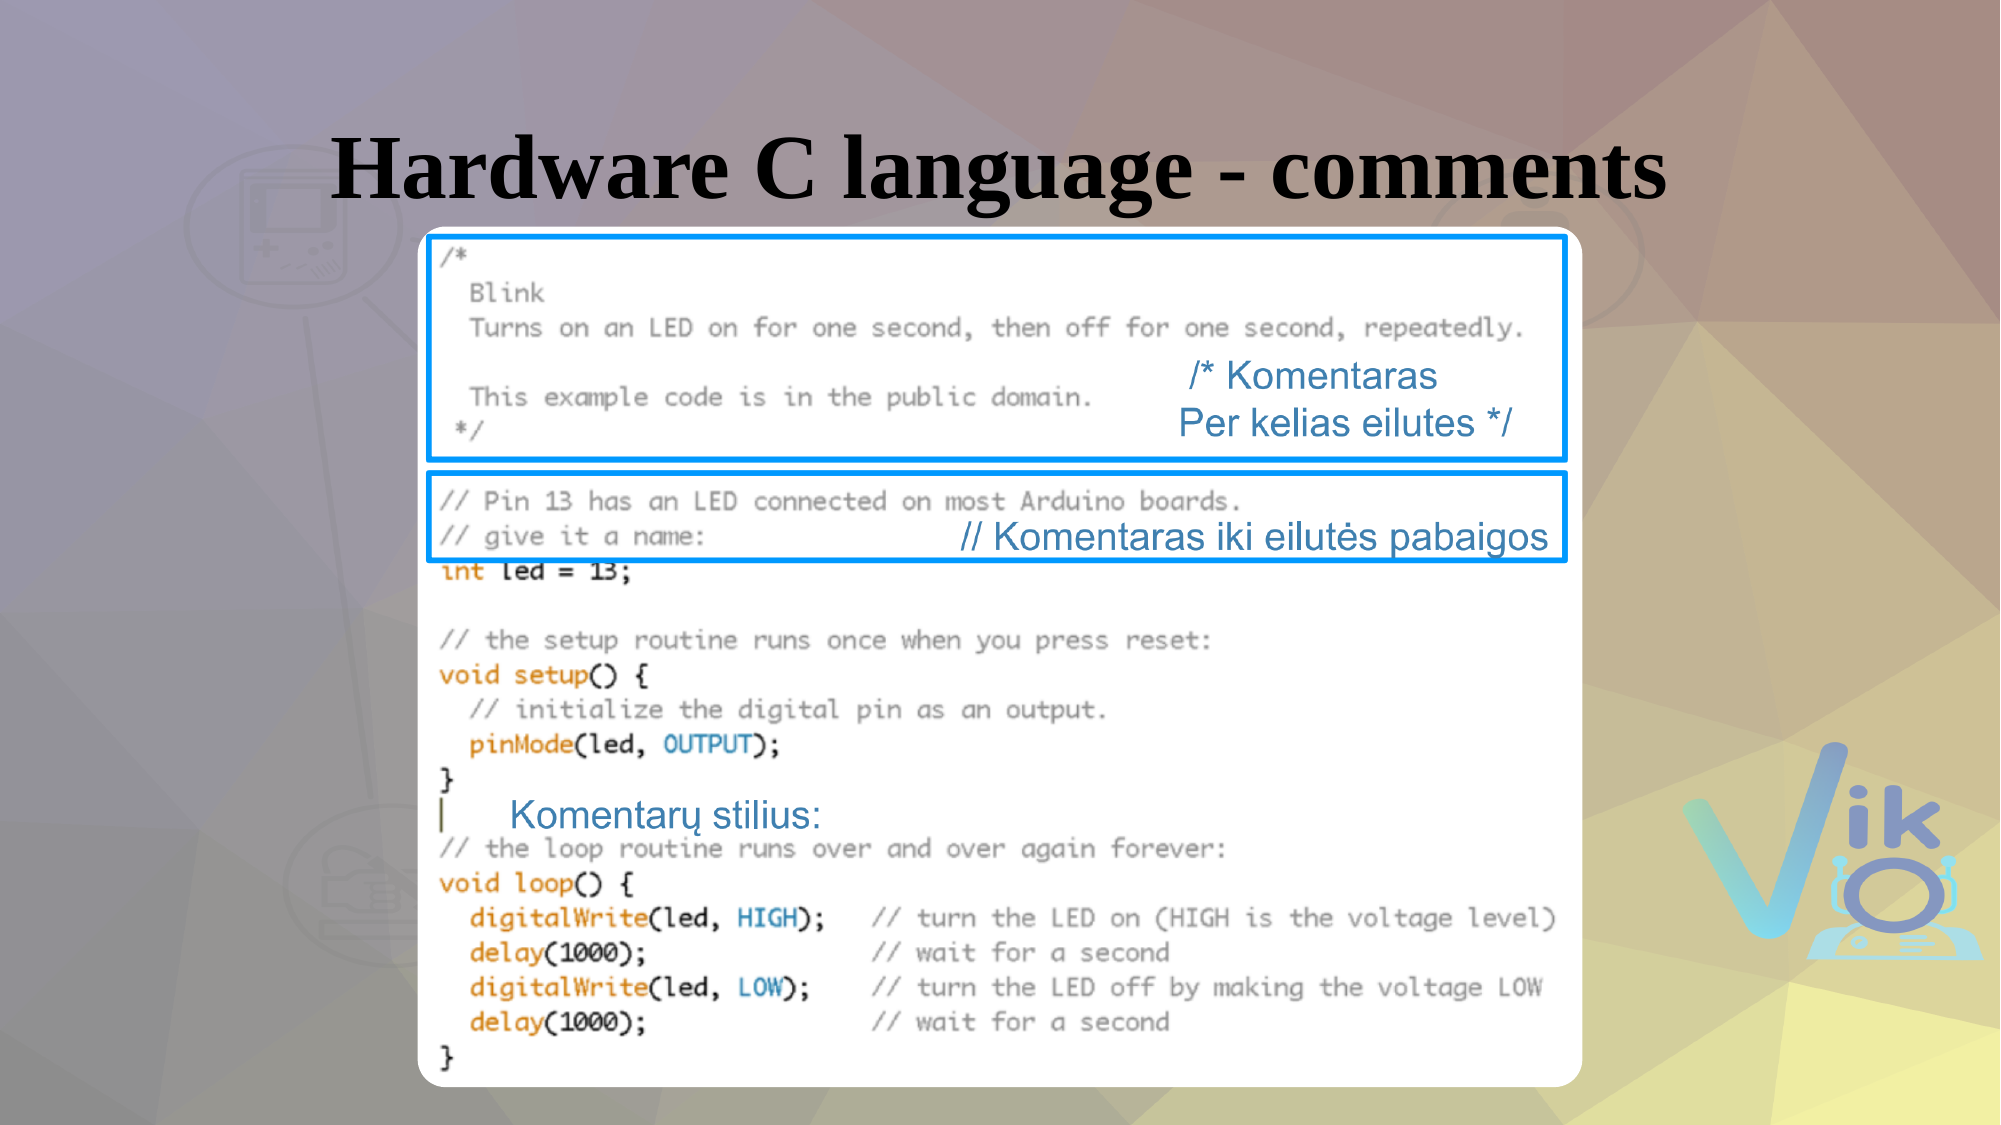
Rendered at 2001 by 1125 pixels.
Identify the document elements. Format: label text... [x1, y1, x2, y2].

title Hardware C language - comments [137, 59, 1863, 278]
picture [417, 226, 1583, 1088]
